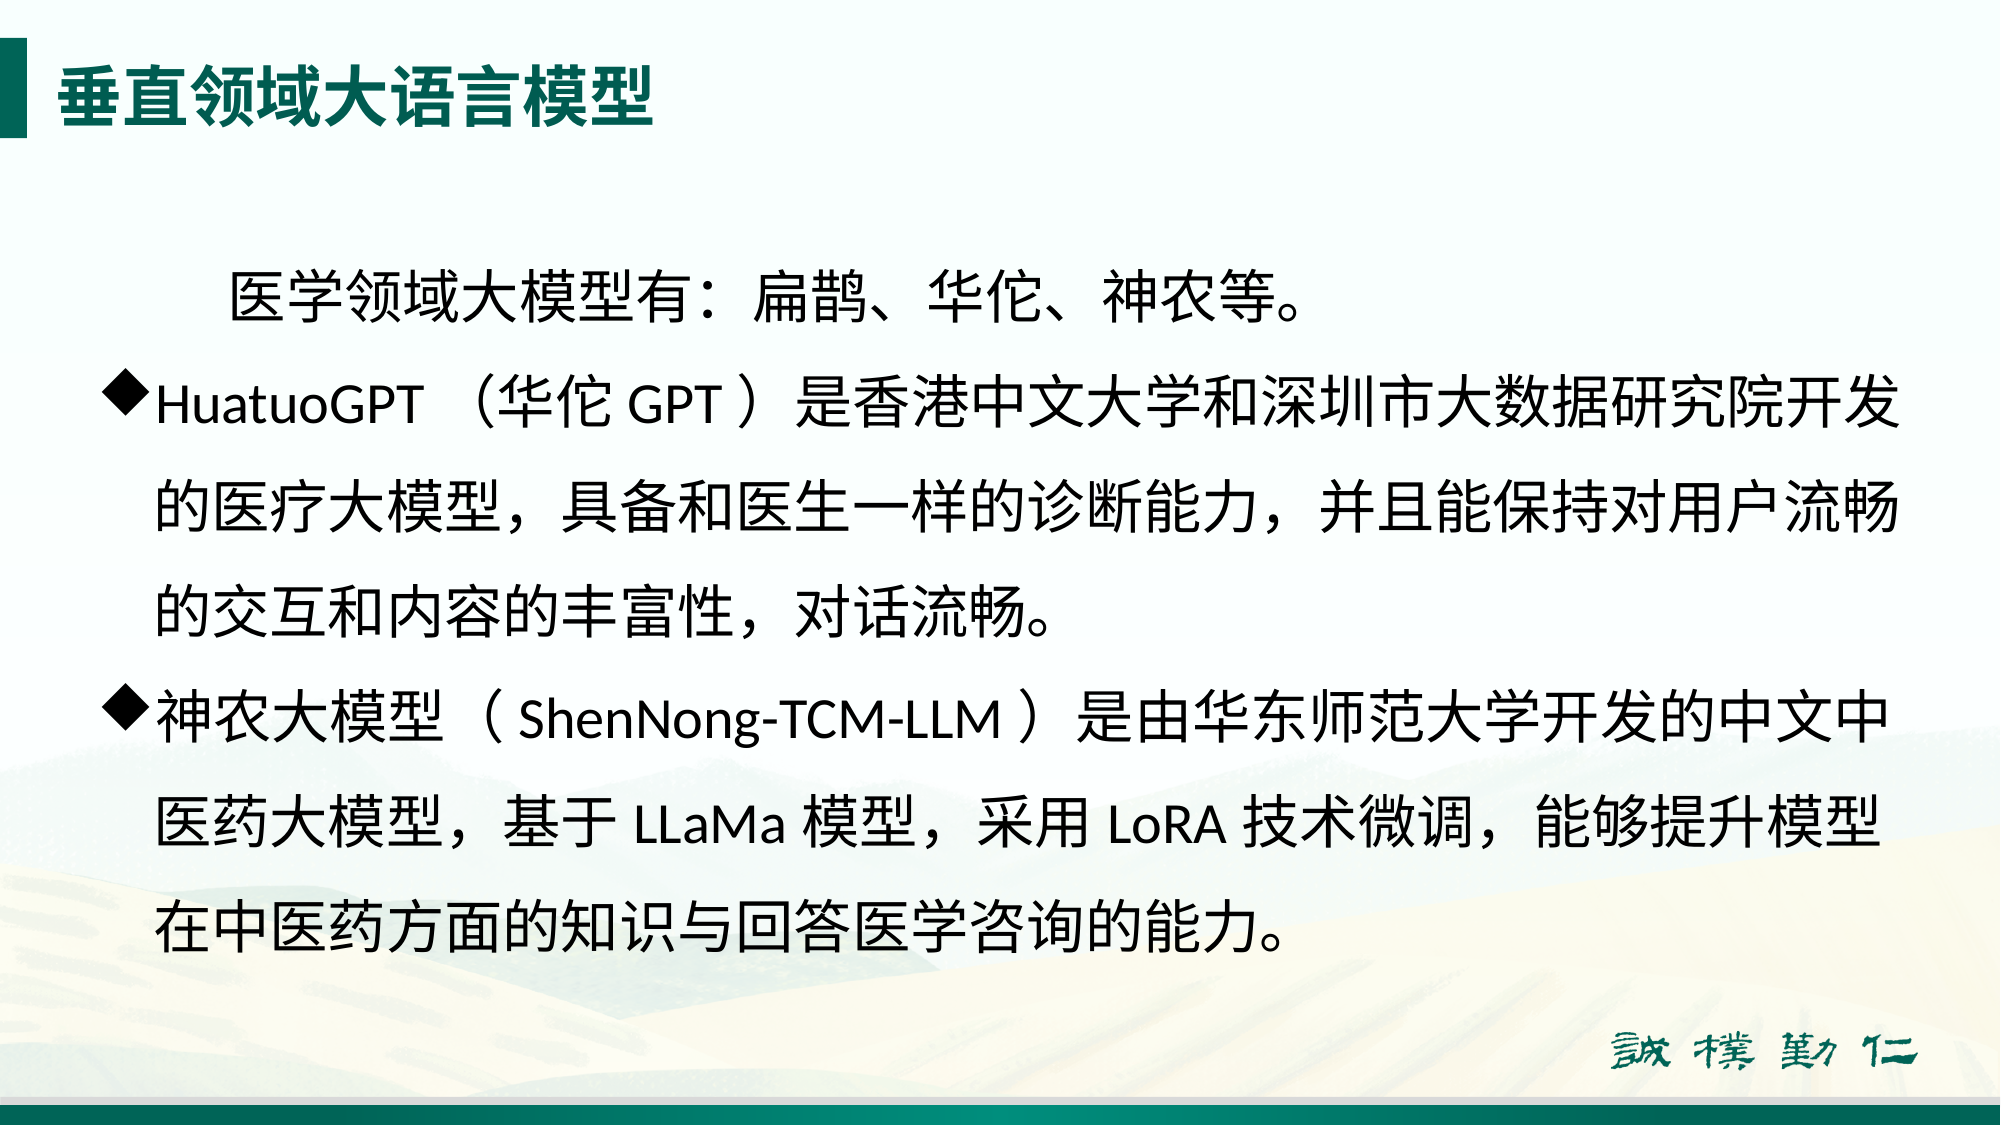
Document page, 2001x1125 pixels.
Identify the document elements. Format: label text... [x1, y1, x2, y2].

text_box 垂直领域大语言模型 [40, 56, 672, 143]
text_box 医学领域大模型有：扁鹊、华佗、神农等。 HuatuoGPT（华佗GPT）是香港中文大学和深圳市大数据研究院开发的医疗大模型，具备和医生一样的诊断能力，并且能保持对用户流畅的交互和内容的丰富性，对话流畅。 神农大模型（ShenNong-TCM-LLM）是由华东师范大学开发的中文中医药大模型，基于LLaMa模型，采用LoRA技术微调，能够提升模型在中医药方面的知识与回答医学咨询的能力。 [82, 217, 1918, 968]
picture [1611, 1017, 1918, 1084]
